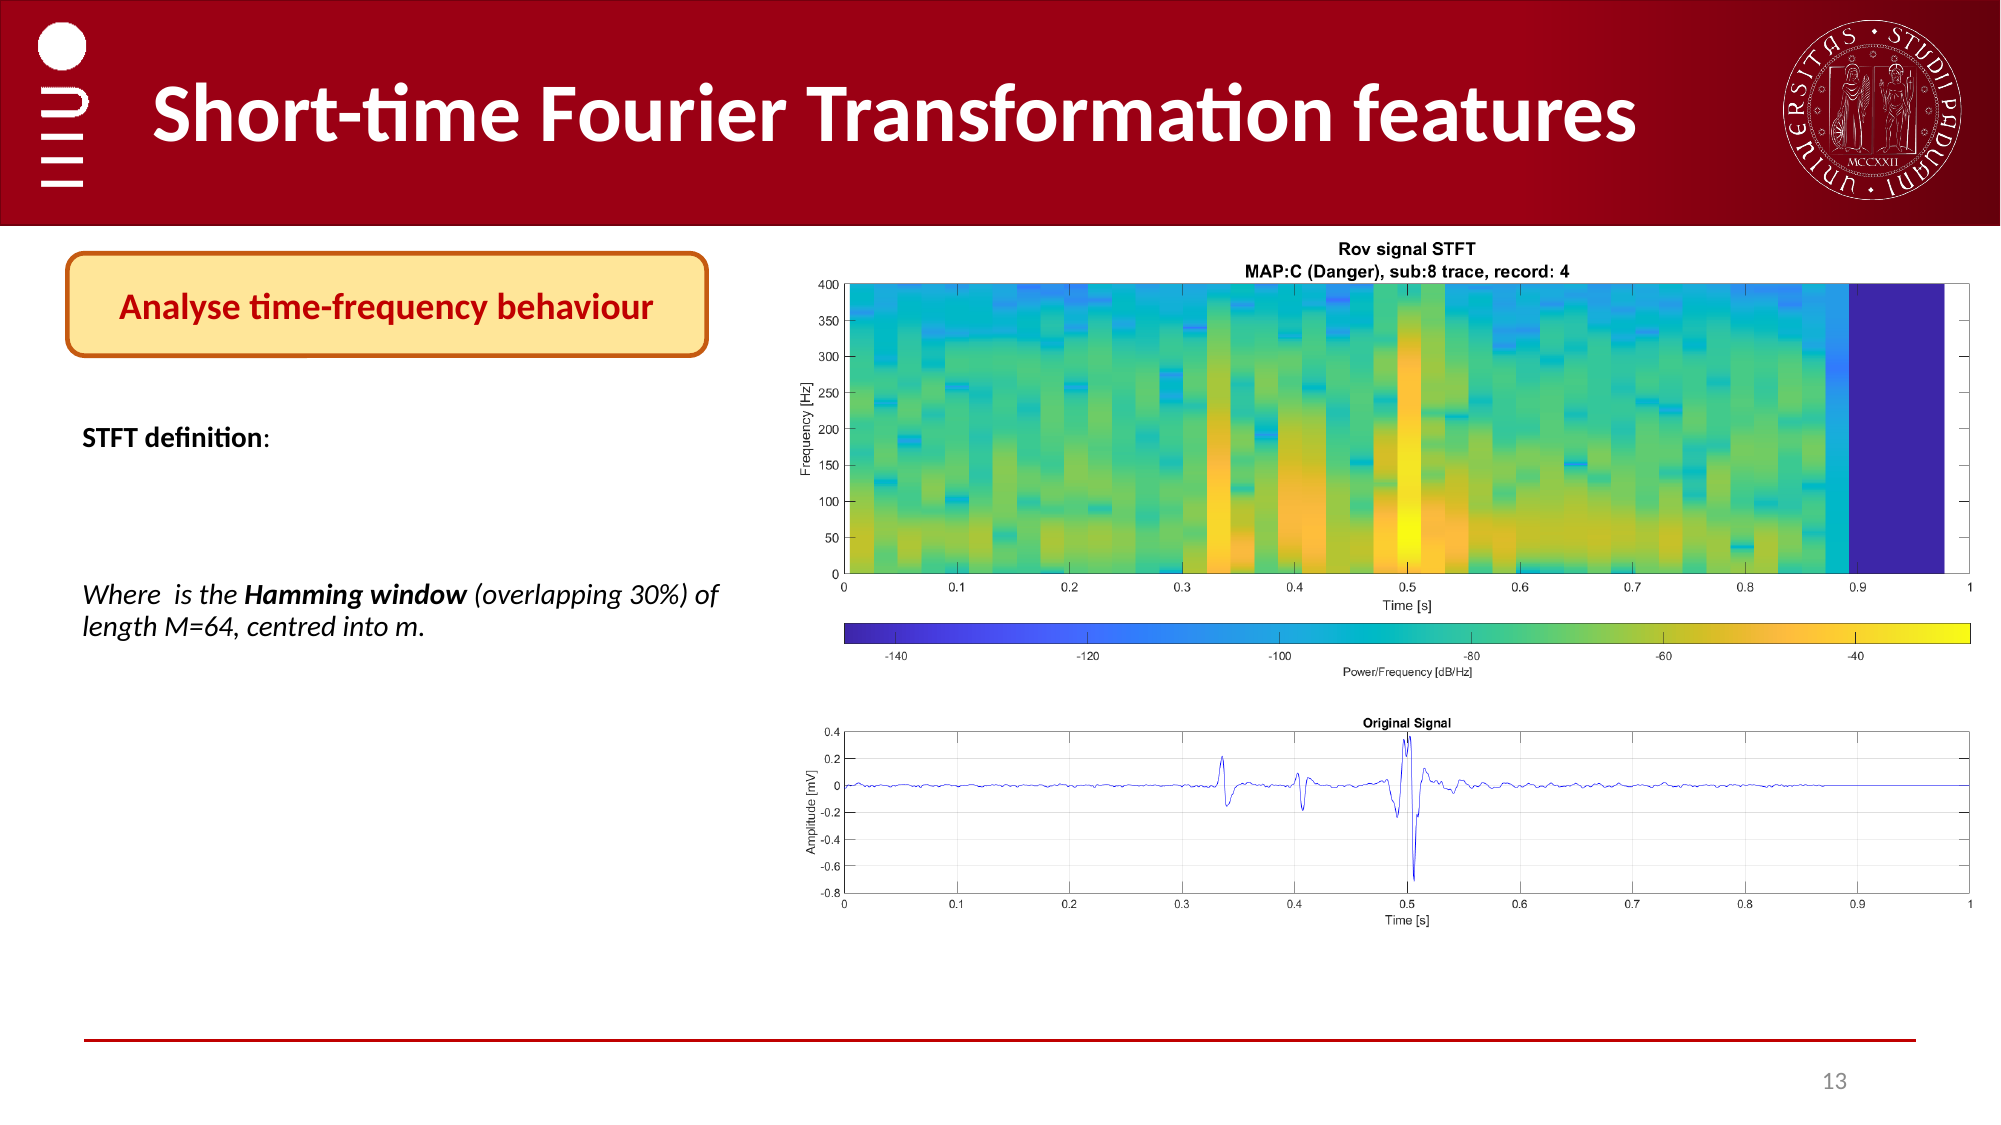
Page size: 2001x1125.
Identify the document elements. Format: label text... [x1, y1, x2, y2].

picture [781, 228, 1986, 934]
title Short-time Fourier Transformation features [137, 34, 1895, 194]
picture [1783, 20, 1963, 200]
text_box Analyse time-frequency behaviour [66, 252, 708, 357]
slide_number 13 [1412, 1049, 1863, 1110]
